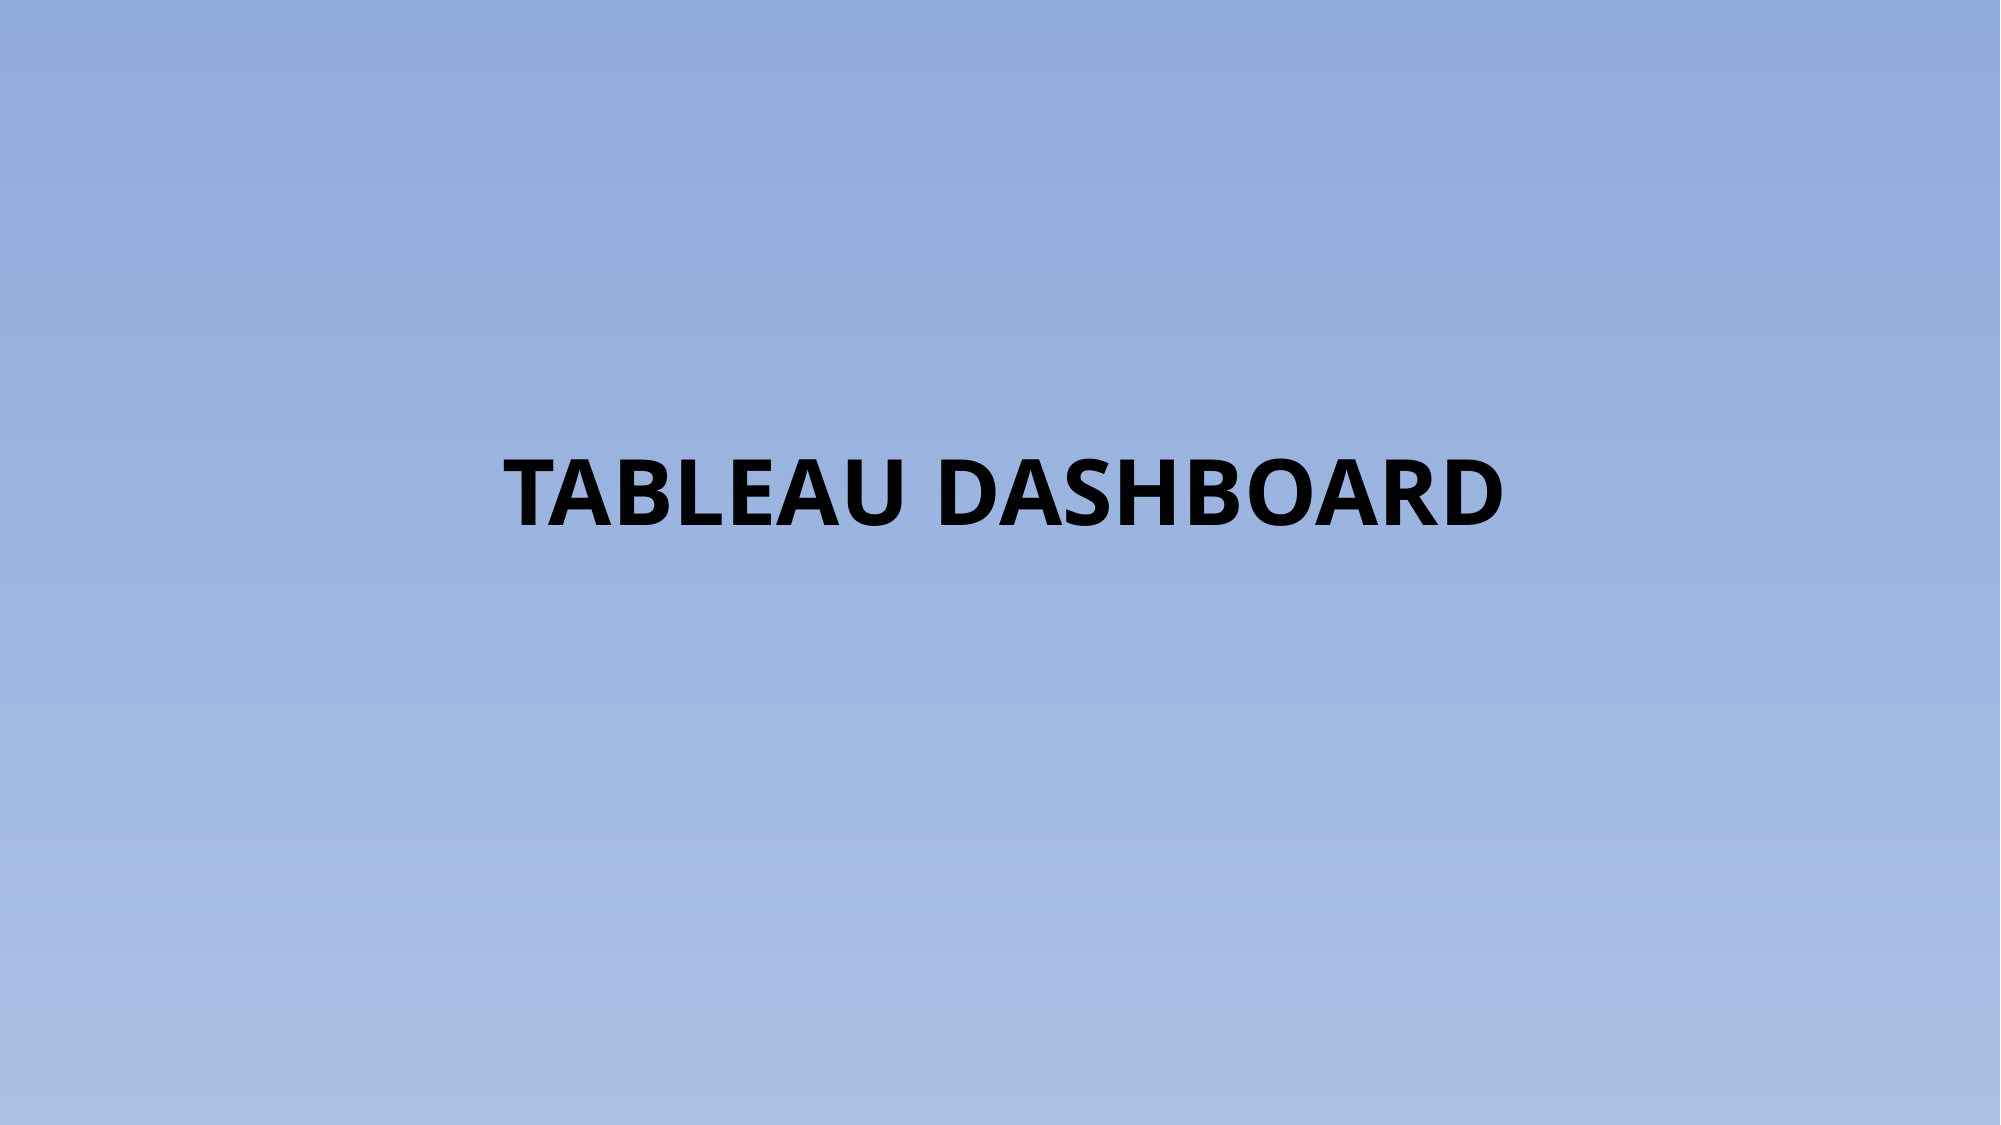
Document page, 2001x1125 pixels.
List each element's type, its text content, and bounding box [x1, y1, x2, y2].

title TABLEAU DASHBOARD [154, 386, 1880, 605]
